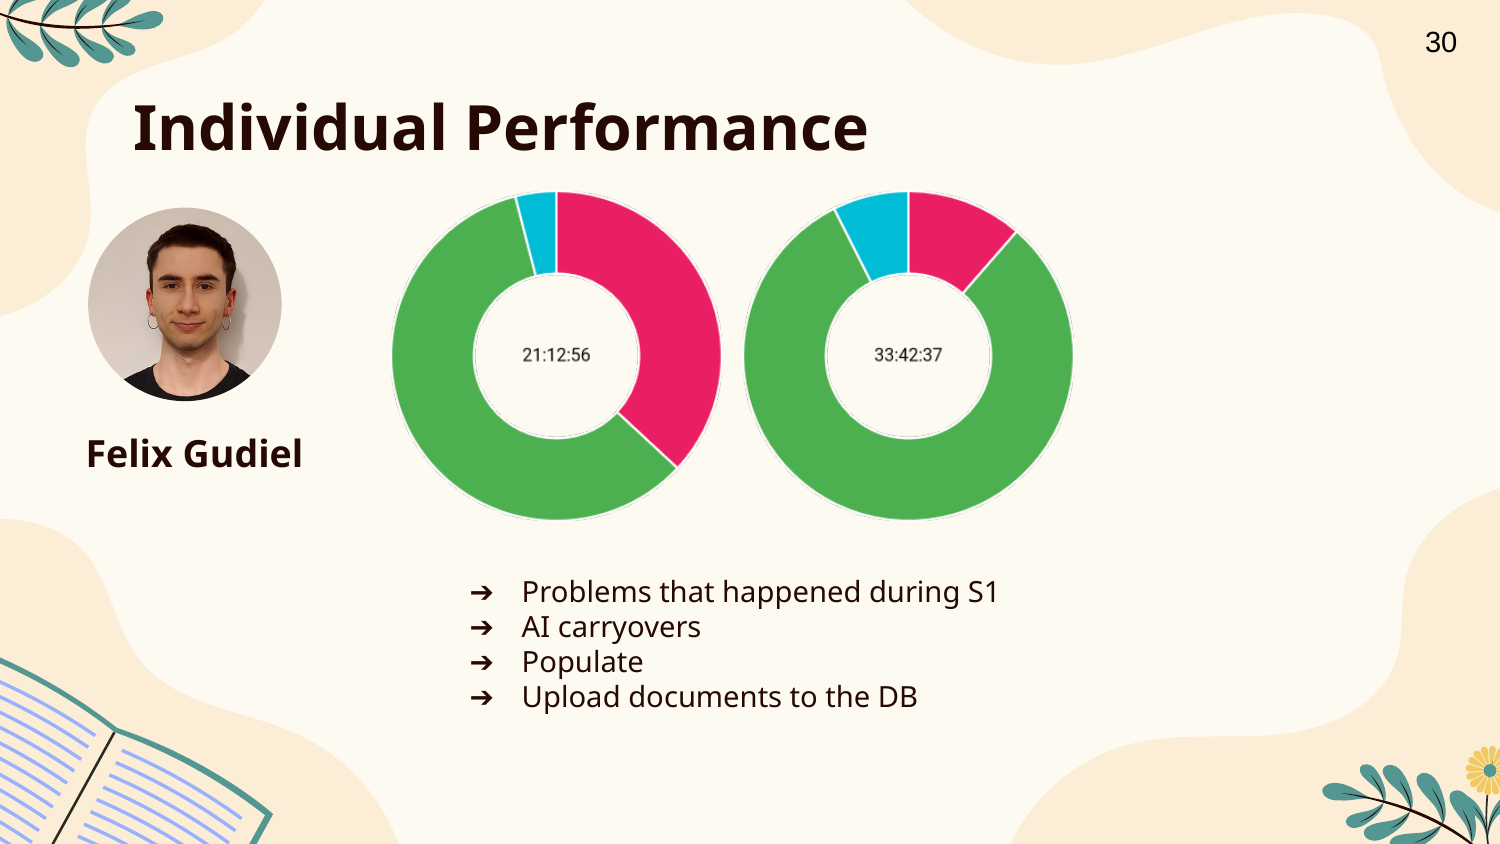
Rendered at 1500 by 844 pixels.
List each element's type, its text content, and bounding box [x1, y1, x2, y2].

picture [742, 189, 1075, 522]
picture [87, 207, 282, 402]
subtitle Felix Gudiel [4, 421, 385, 491]
slide_number ‹#› [1410, 8, 1500, 73]
text_box Problems that happened during S1 AI carryovers Populate Upload documents to the DB [431, 558, 1034, 786]
title Individual Performance [118, 72, 1382, 167]
picture [390, 189, 723, 522]
